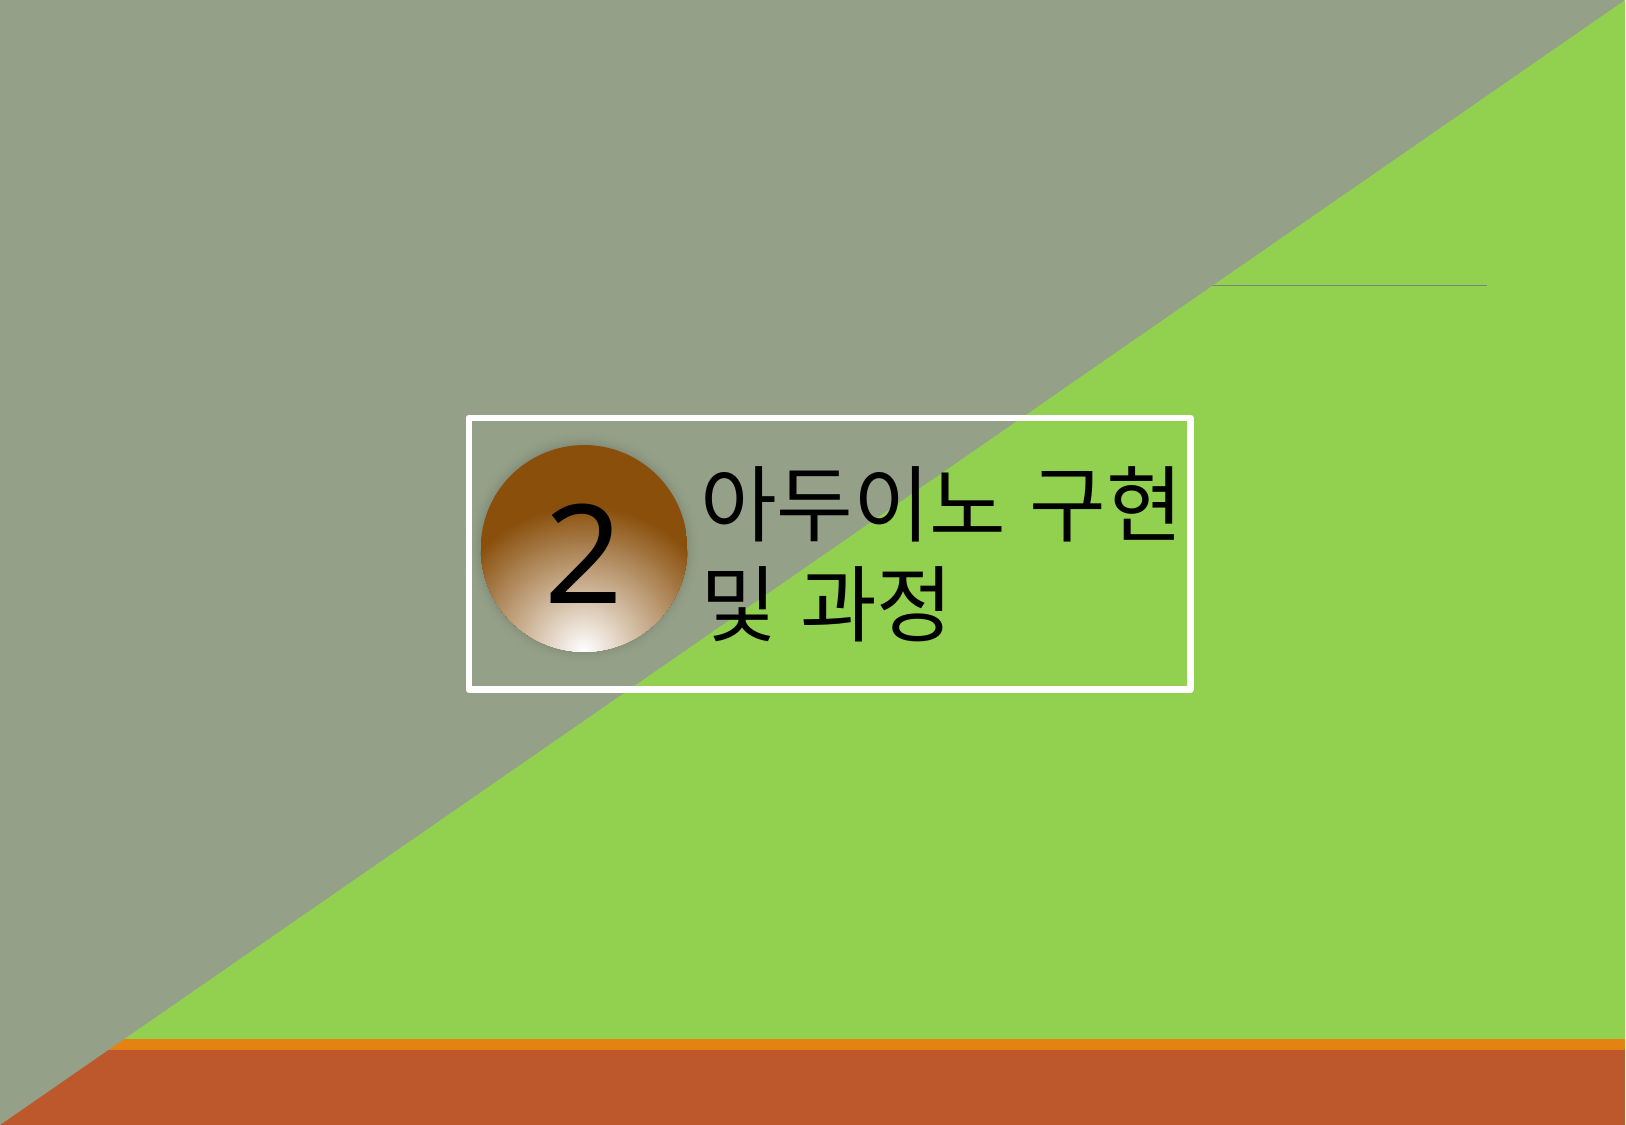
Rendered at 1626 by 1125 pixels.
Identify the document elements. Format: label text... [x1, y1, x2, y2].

text_box [0, 0, 1625, 1125]
text_box 아두이노 구현 및 과정 [685, 445, 1418, 660]
text_box [467, 417, 1192, 691]
text_box 2 [479, 443, 689, 654]
